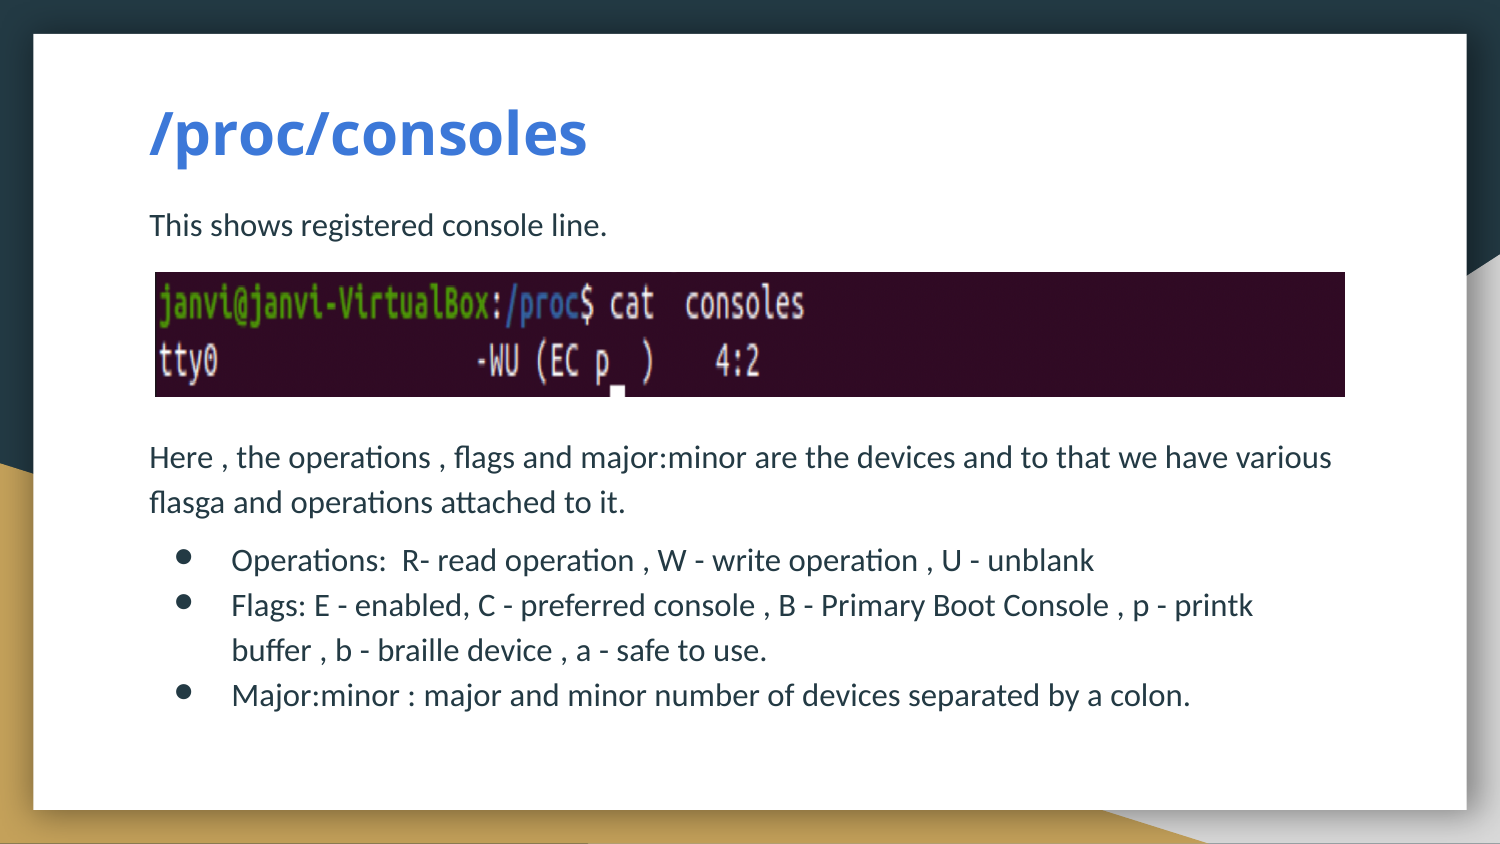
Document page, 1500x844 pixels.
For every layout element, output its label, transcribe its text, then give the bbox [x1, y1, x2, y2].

picture [155, 272, 1345, 397]
list This shows registered console line. Here , the operations , flags and major:minor are the devices and to that we have various flasga and operations attached to it. Operations: R- read operation , W - write operation , U - unblank Flags: E - enabled, C - preferred console , B - Primary Boot Console , p - printk buffer , b - braille device , a - safe to use. Major:minor : major and minor number of devices separated by a colon. [134, 182, 1366, 729]
title /proc/consoles [134, 80, 1366, 182]
